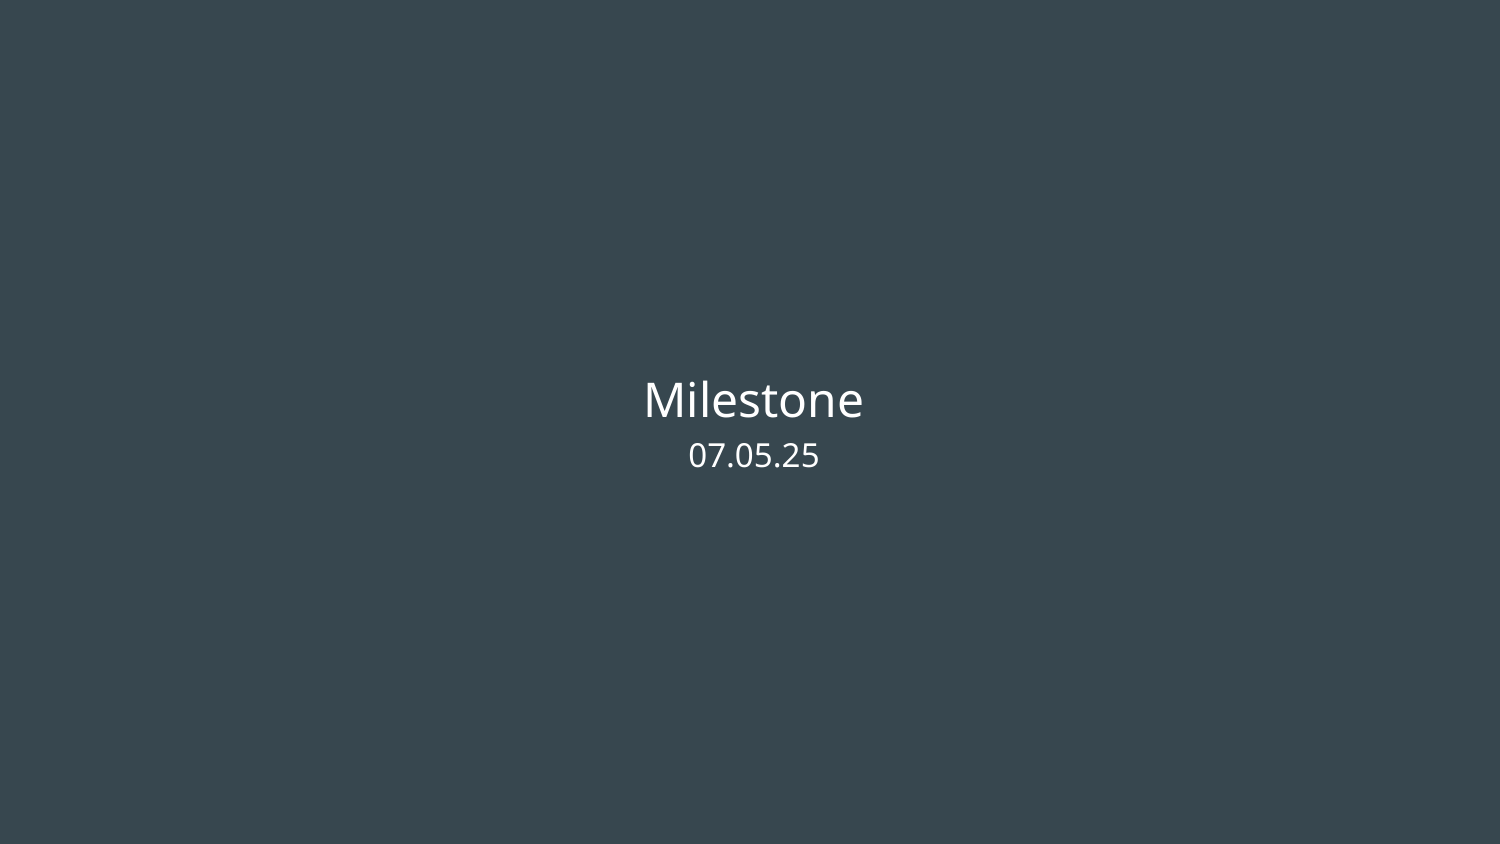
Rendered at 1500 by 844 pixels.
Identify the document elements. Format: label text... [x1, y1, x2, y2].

title Milestone 07.05.25 [110, 351, 1399, 493]
